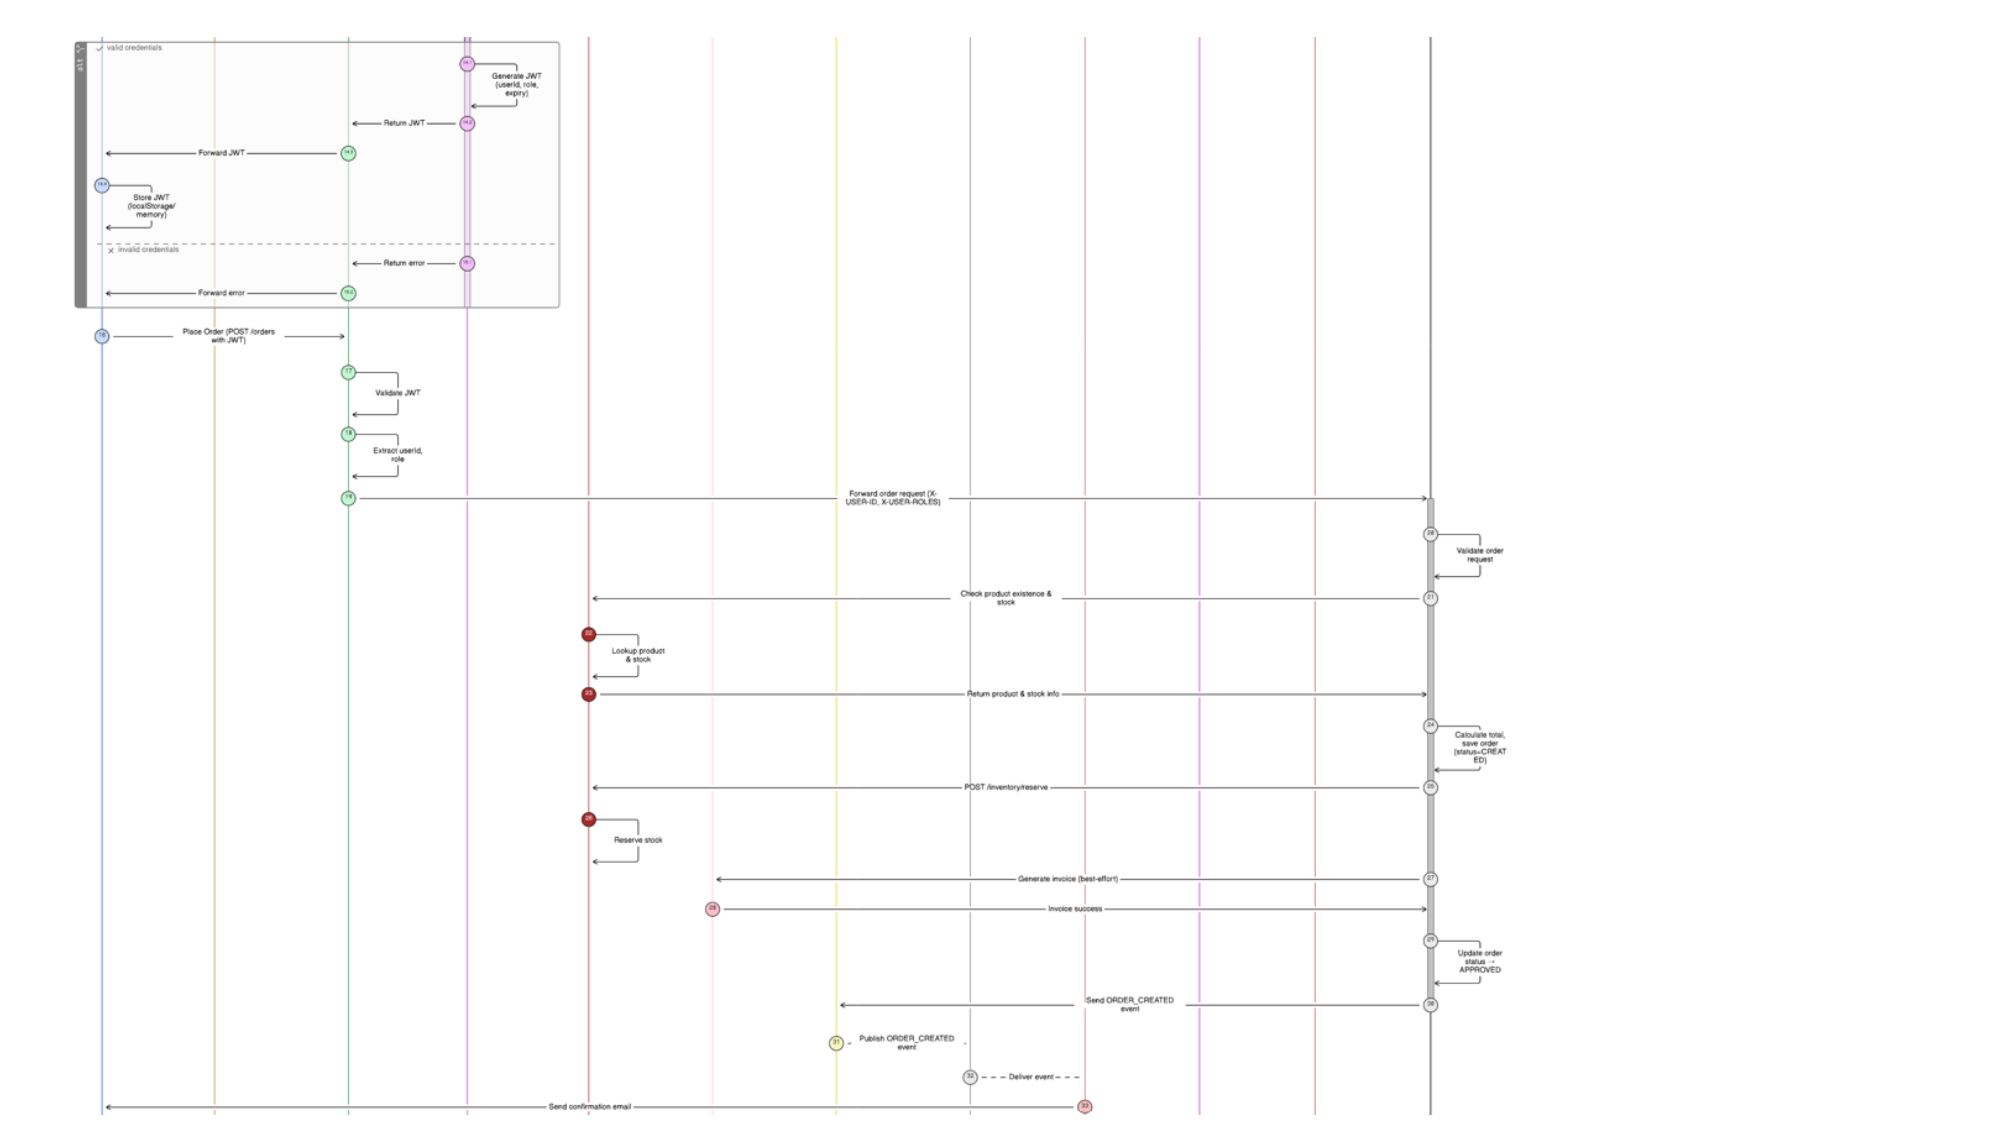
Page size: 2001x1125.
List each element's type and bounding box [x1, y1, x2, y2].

list [60, 37, 1515, 1115]
